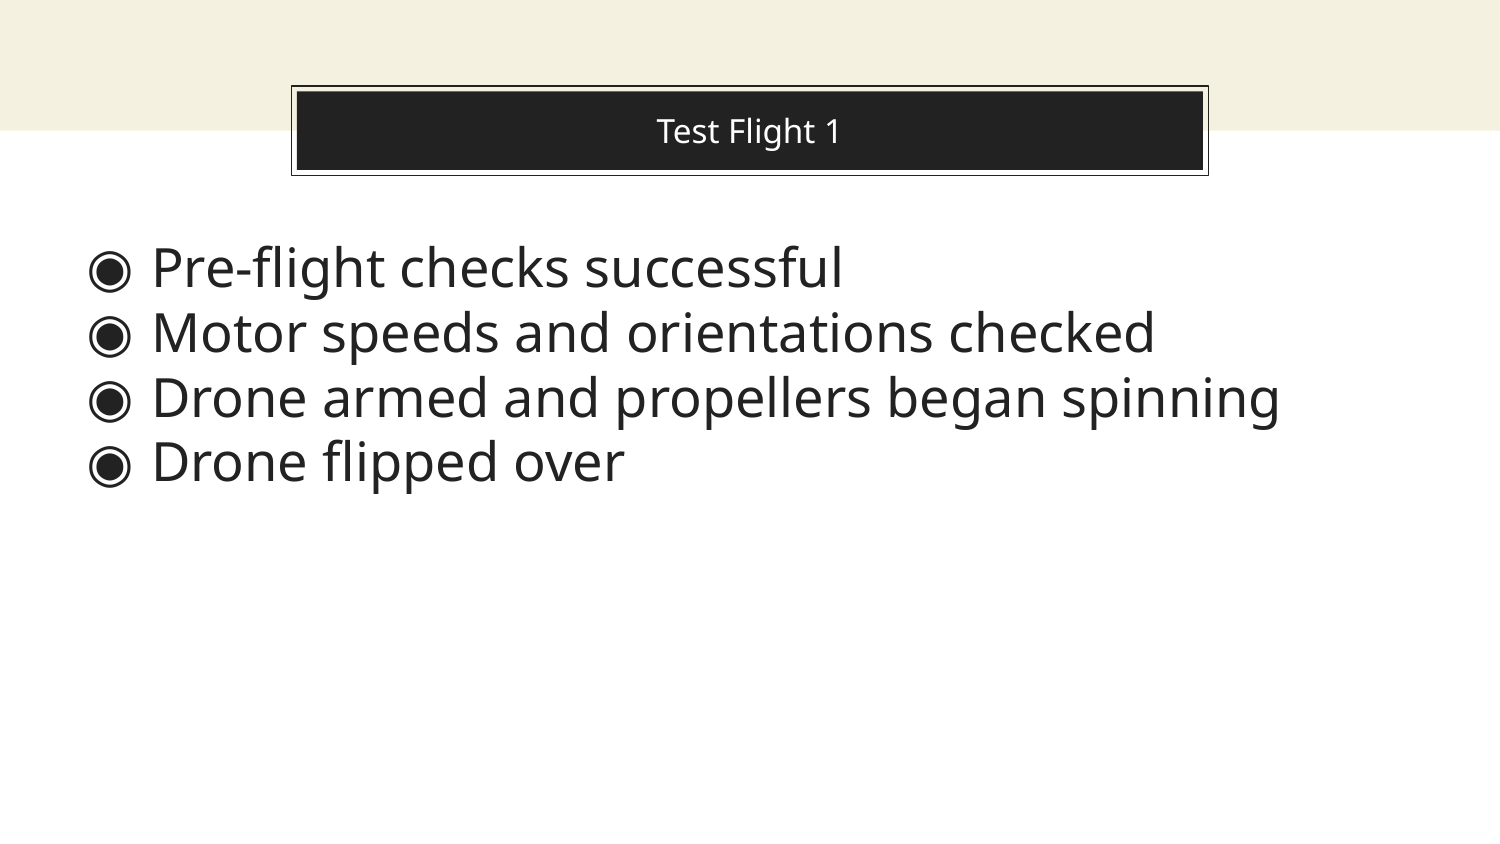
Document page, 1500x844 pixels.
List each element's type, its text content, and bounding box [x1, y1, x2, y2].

list Pre-flight checks successful Motor speeds and orientations checked Drone armed and propellers began spinning Drone flipped over [60, 217, 1393, 800]
title Test Flight 1 [296, 91, 1203, 170]
